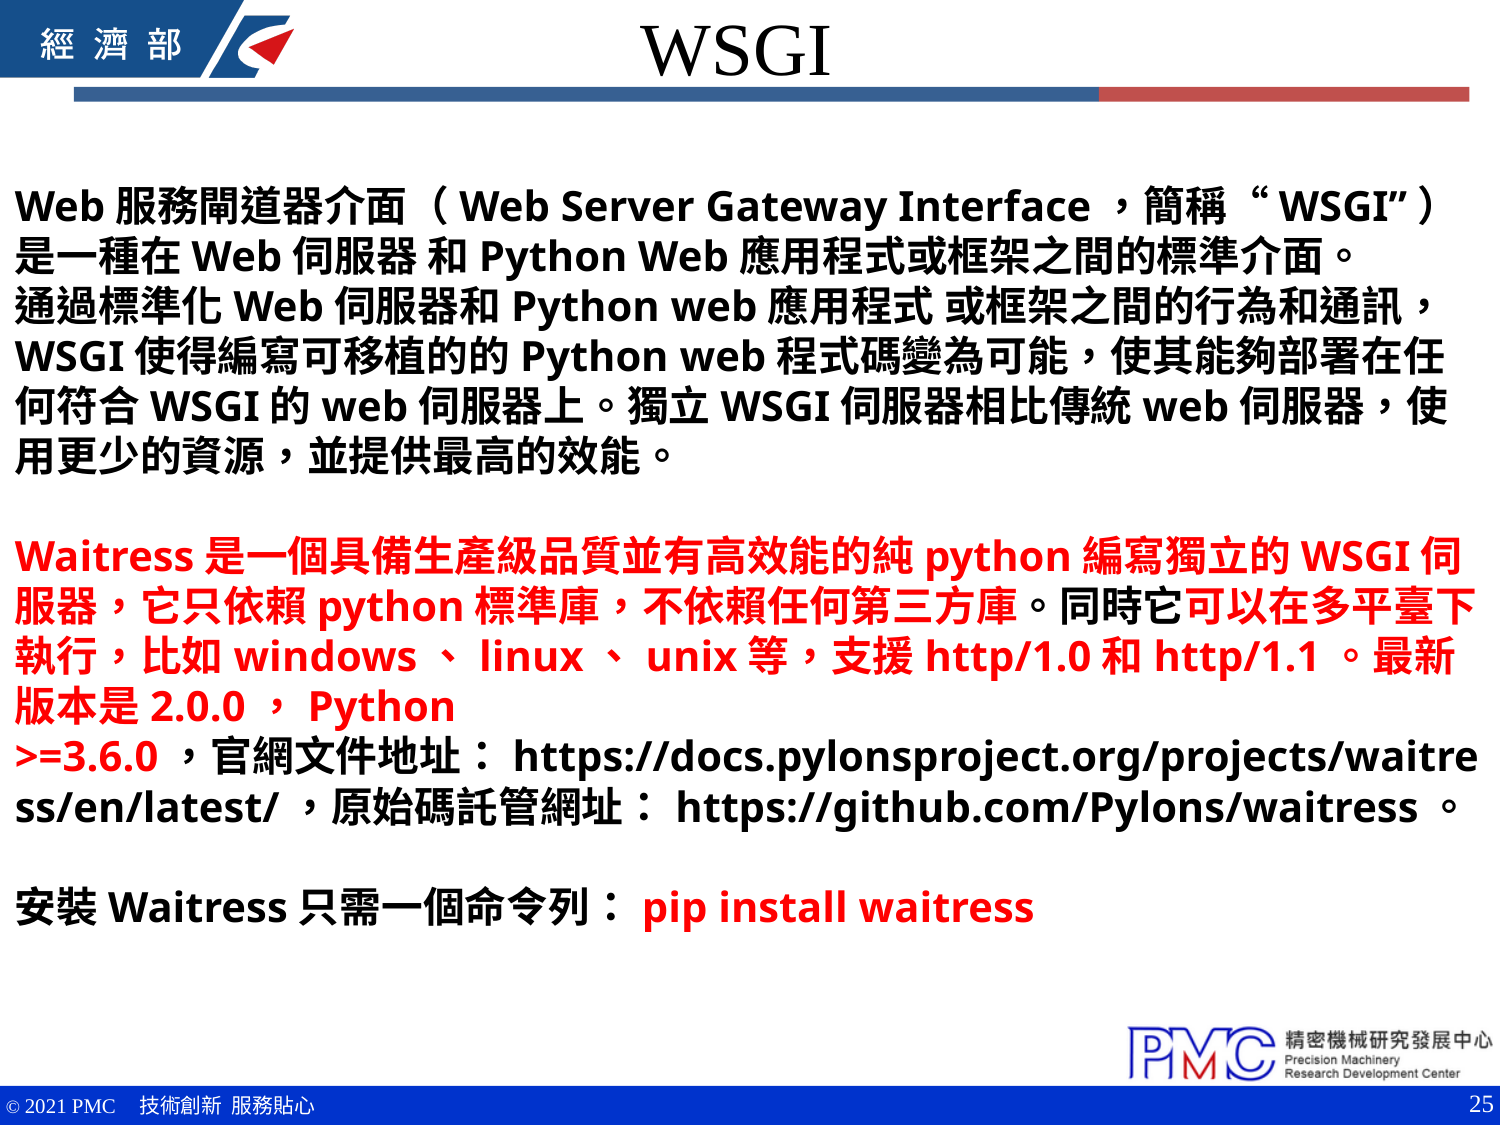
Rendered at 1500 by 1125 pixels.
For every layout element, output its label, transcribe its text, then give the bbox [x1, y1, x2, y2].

picture [1126, 1024, 1493, 1083]
picture [0, 0, 294, 78]
text_box Web服務閘道器介面（Web Server Gateway Interface，簡稱“WSGI”）是一種在Web伺服器 和Python Web應用程式或框架之間的標準介面。 通過標準化Web伺服器和Python web應用程式 或框架之間的行為和通訊，WSGI使得編寫可移植的的Python web程式碼變為可能，使其能夠部署在任何符合WSGI的web伺服器上。獨立WSGI伺服器相比傳統web伺服器，使用更少的資源，並提供最高的效能。 Waitress是一個具備生產級品質並有高效能的純python編寫獨立的WSGI伺服器，它只依賴python標準庫，不依賴任何第三方庫。同時它可以在多平臺下執行，比如windows、linux、unix等，支援http/1.0和http/1.1。最新版本是2.0.0，Python >=3.6.0，官網文件地址：https://docs.pylonsproject.org/projects/waitress/en/latest/，原始碼託管網址：https://github.com/Pylons/waitress。 安裝Waitress只需一個命令列：pip install waitress [0, 172, 1500, 938]
slide_number 25 [1439, 1086, 1500, 1124]
text_box WSGI [625, 0, 874, 85]
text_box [73, 86, 1470, 102]
